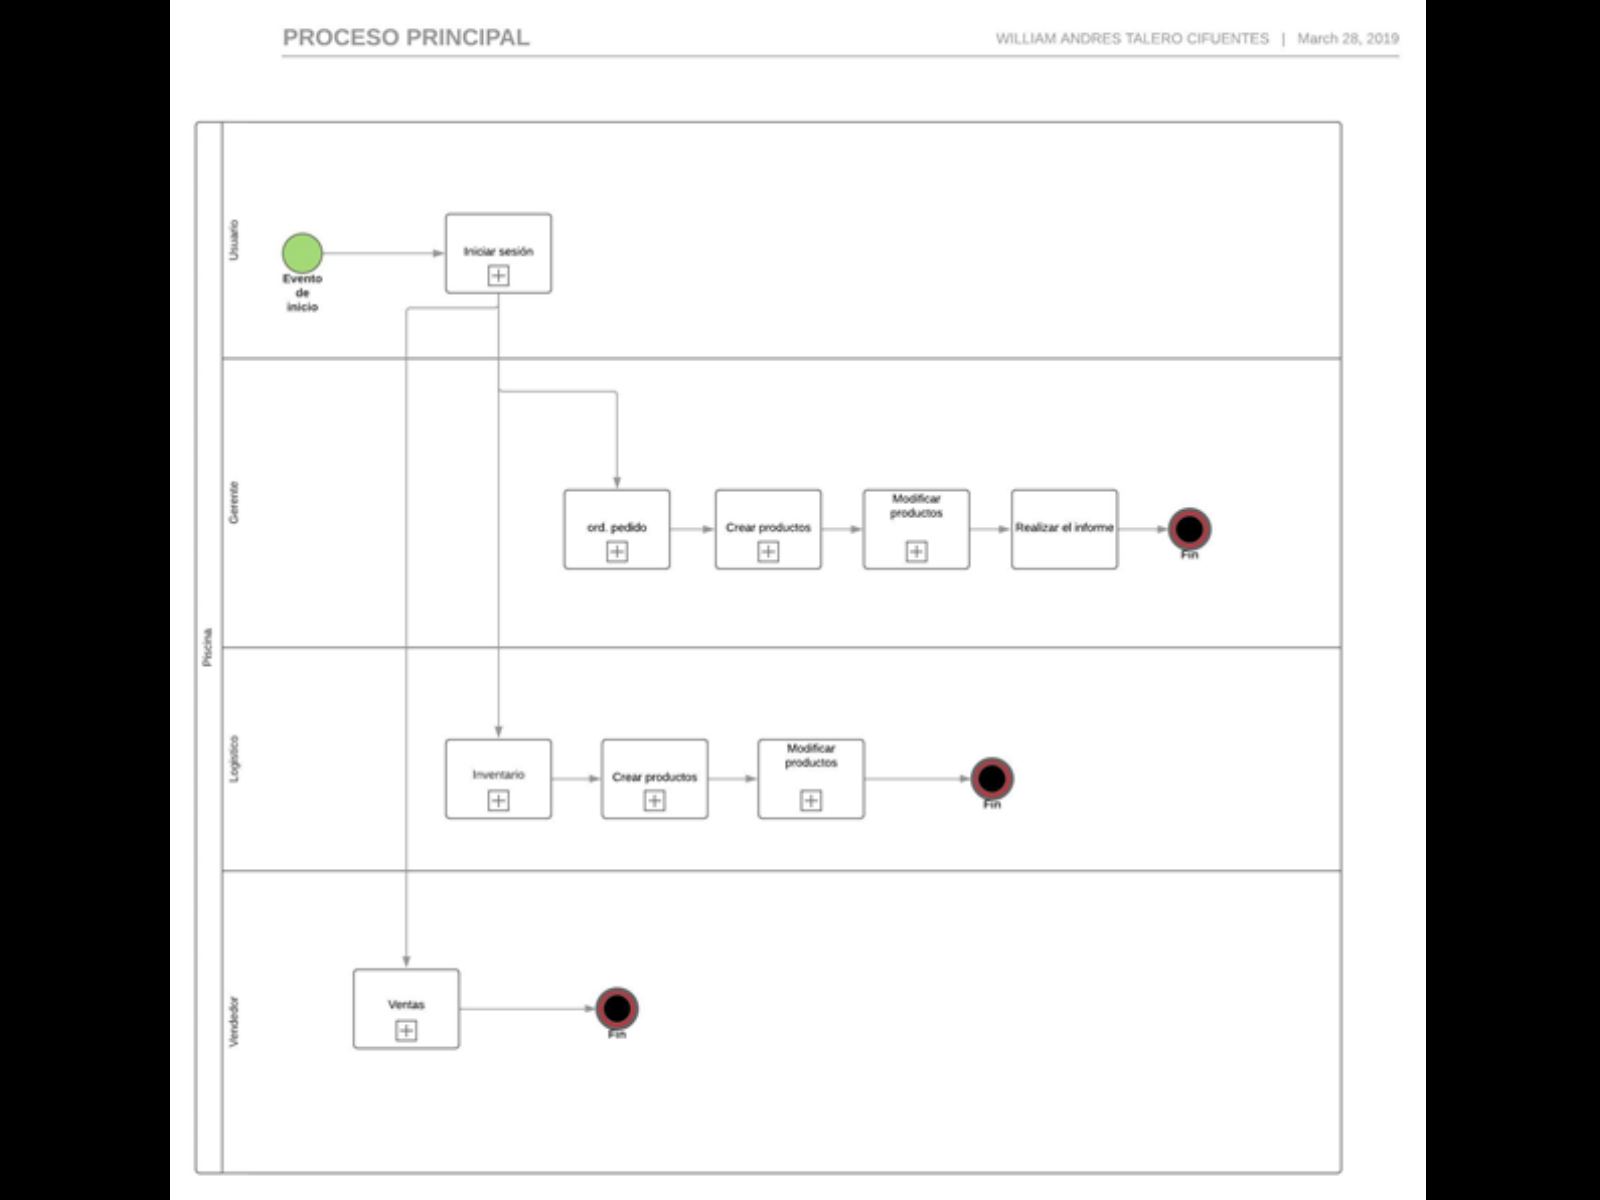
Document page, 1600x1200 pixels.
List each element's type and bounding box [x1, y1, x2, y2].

picture [170, 0, 1426, 1200]
